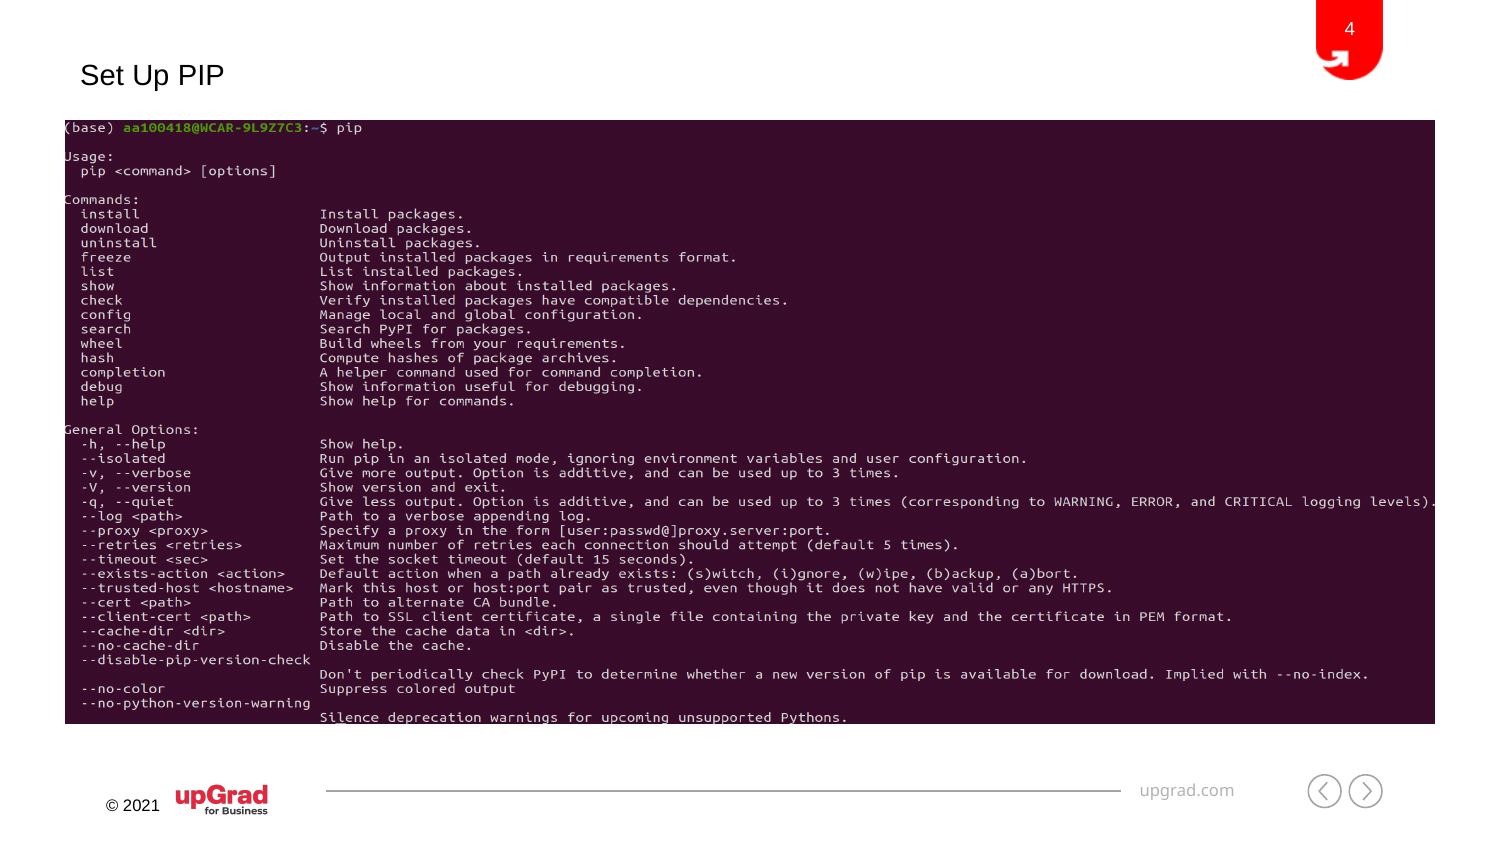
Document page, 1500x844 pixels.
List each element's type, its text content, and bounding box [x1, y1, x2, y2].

picture [64, 120, 1435, 725]
text_box Set Up PIP [65, 49, 241, 99]
picture [157, 776, 277, 827]
picture [1316, 0, 1383, 80]
